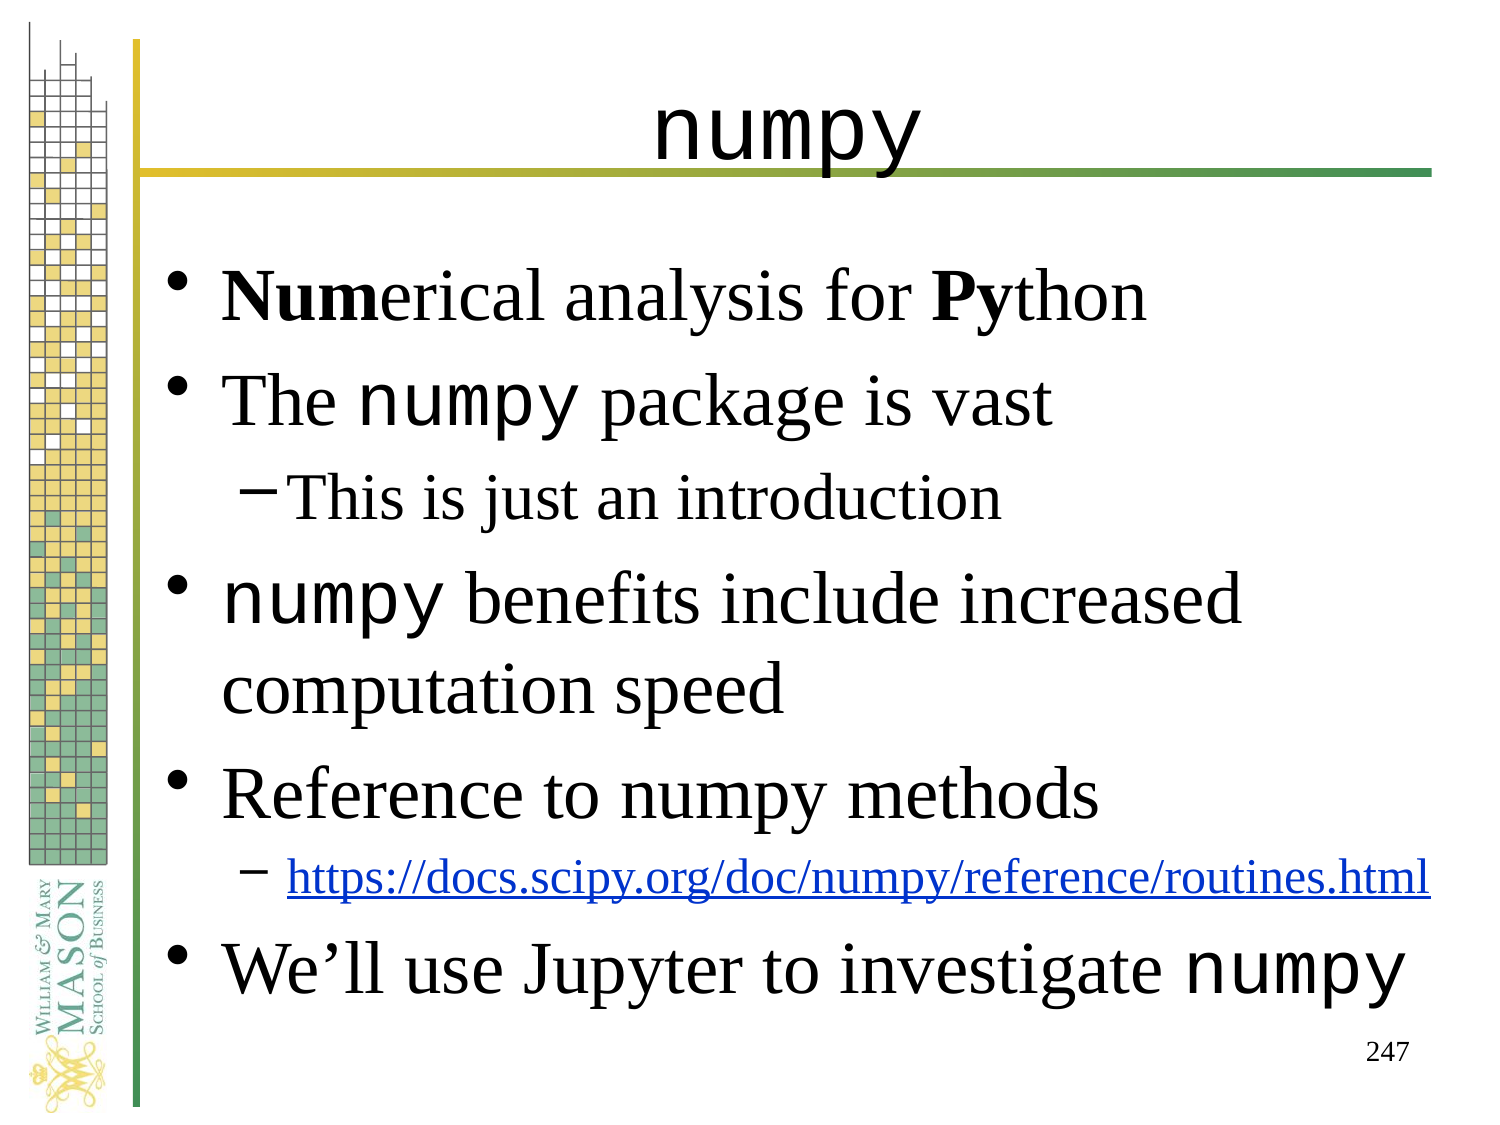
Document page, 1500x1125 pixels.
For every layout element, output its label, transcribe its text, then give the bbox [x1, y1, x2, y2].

title numpy [150, 45, 1425, 200]
list Numerical analysis for Python The numpy package is vast This is just an introduction numpy benefits include increased computation speed Reference to numpy methods https://docs.scipy.org/doc/numpy/reference/routines.html We’ll use Jupyter to investigate numpy [150, 237, 1481, 1005]
slide_number 247 [1048, 1024, 1426, 1103]
table_cell is [29, 879, 107, 1113]
